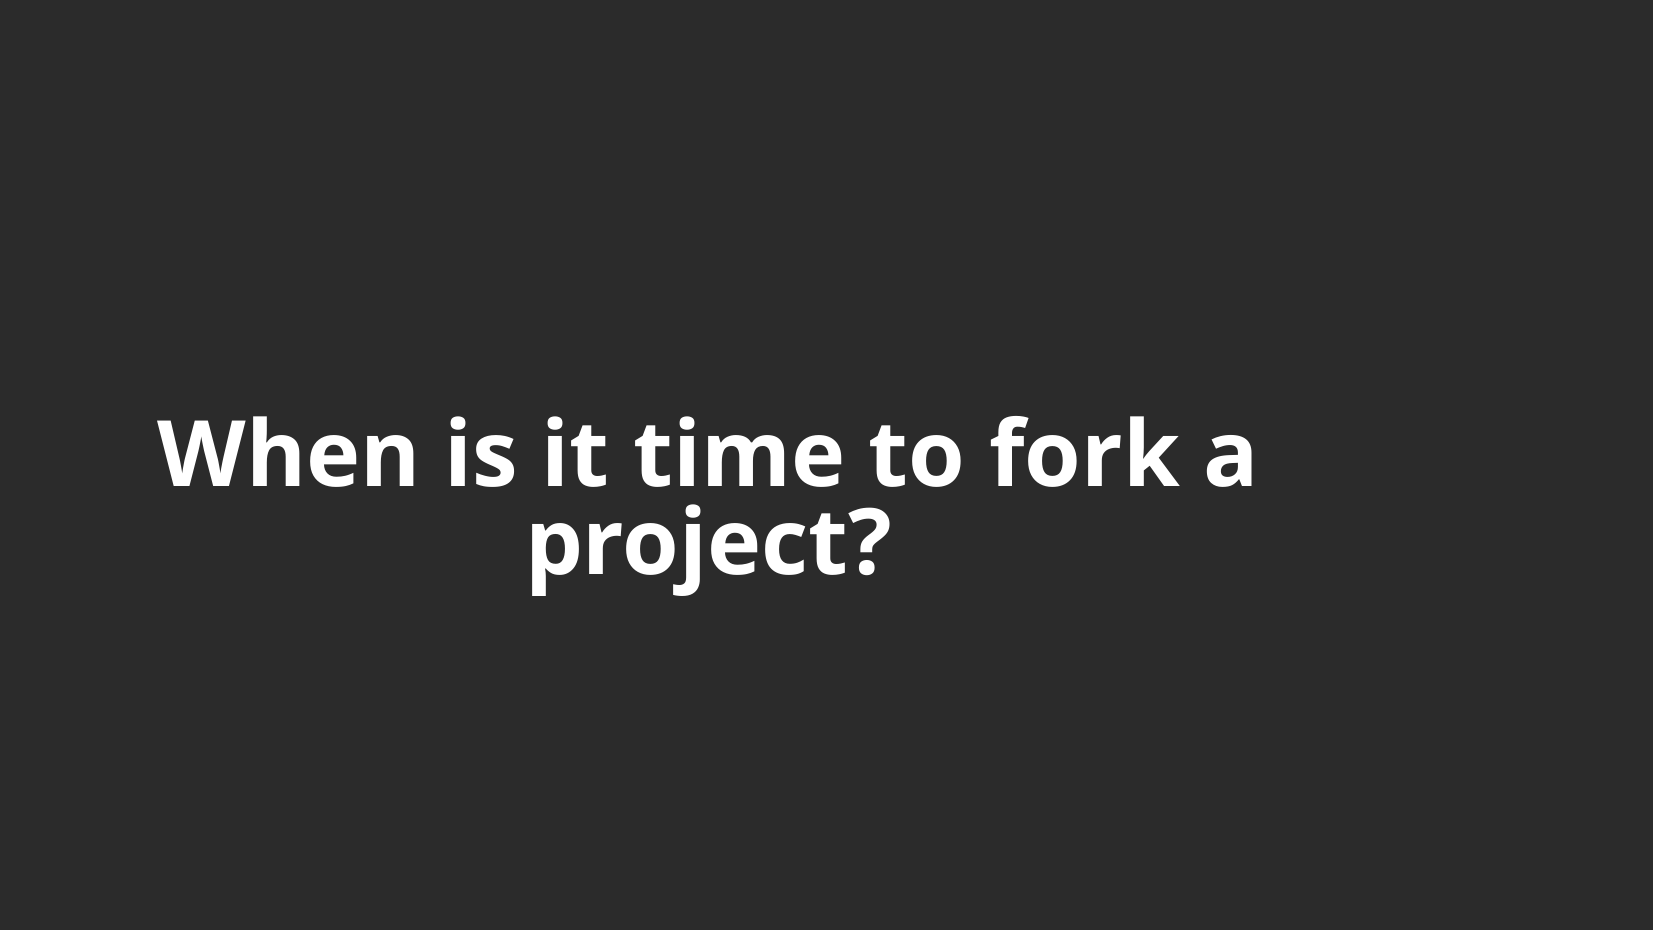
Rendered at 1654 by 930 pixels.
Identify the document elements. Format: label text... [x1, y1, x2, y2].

list When is it time to fork a project? [82, 217, 1335, 757]
